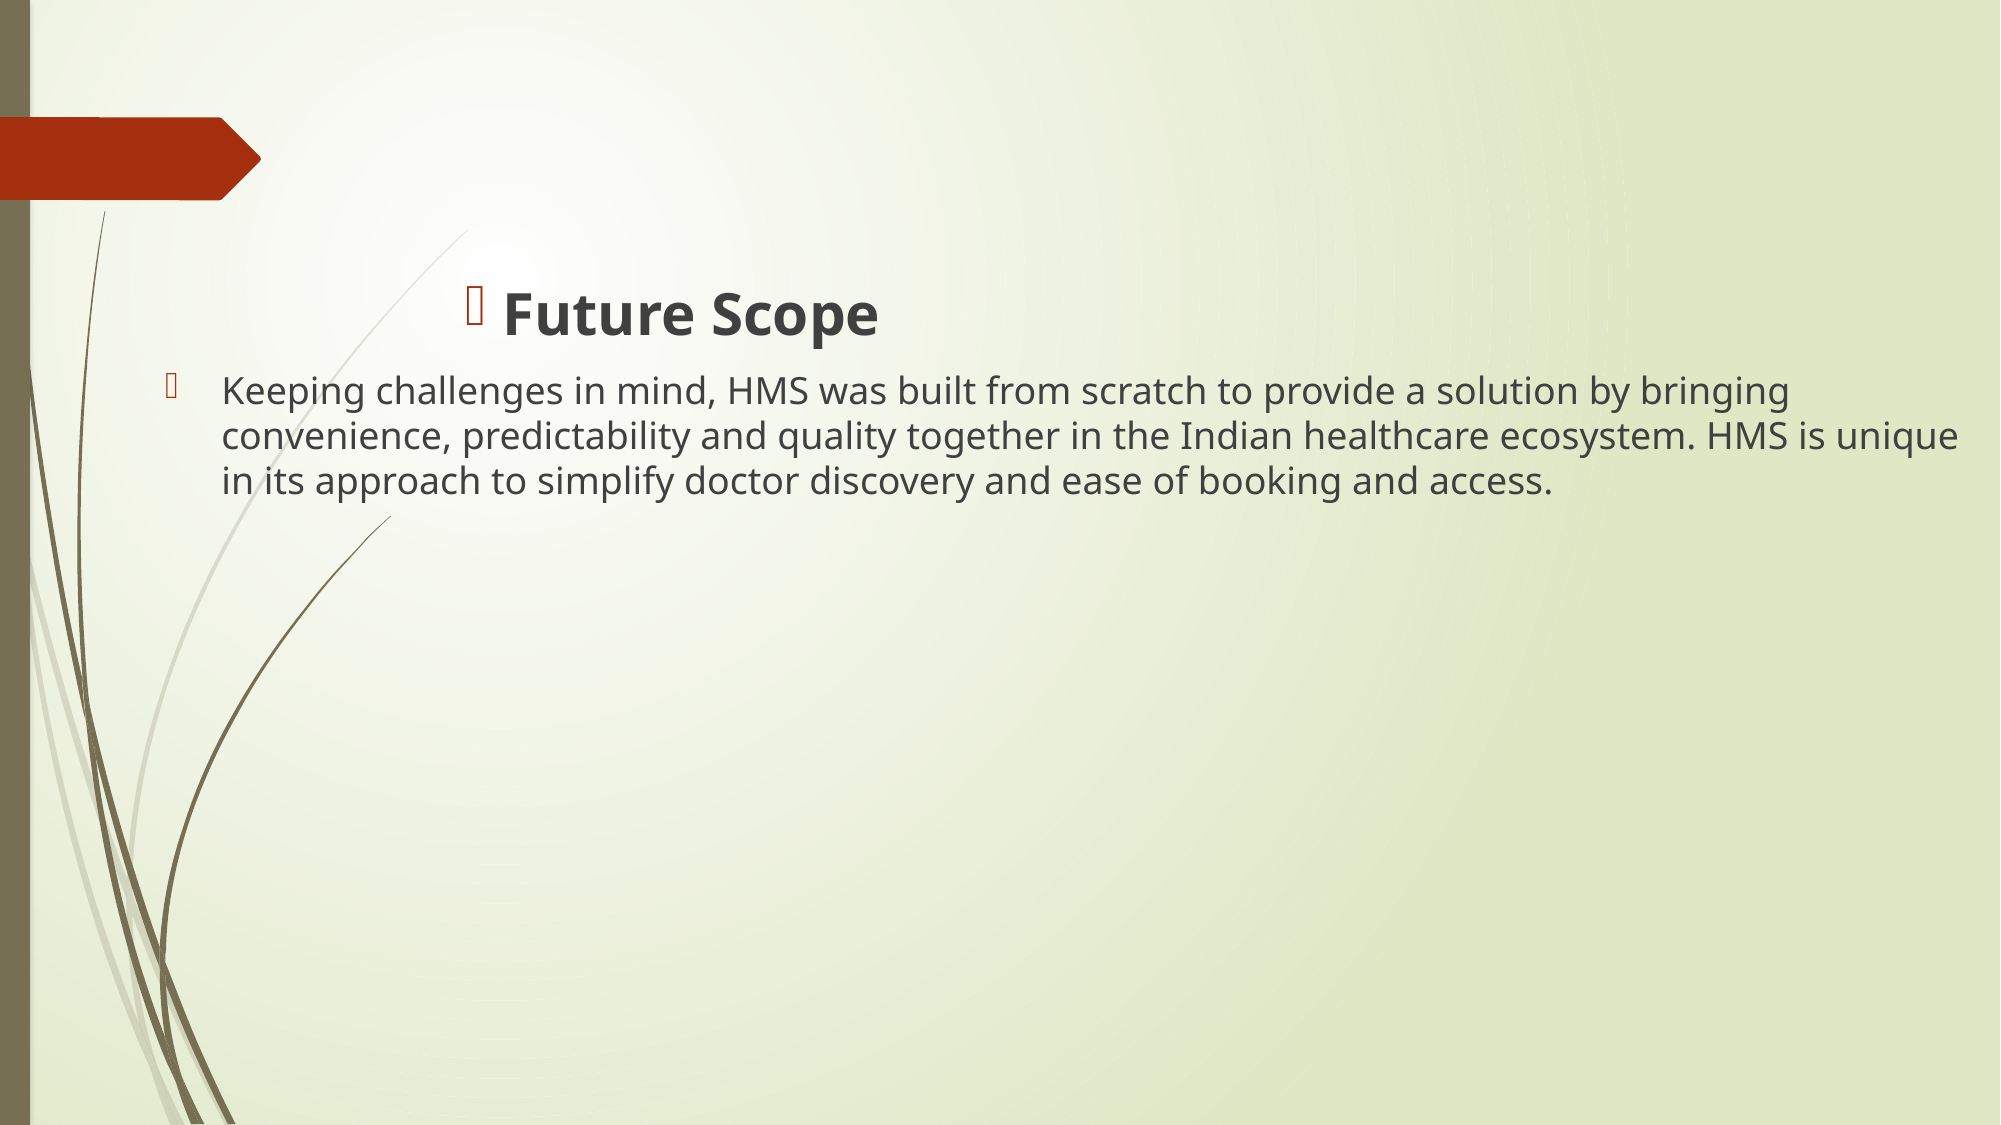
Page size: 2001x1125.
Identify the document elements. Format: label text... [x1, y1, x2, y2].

list Future Scope Keeping challenges in mind, HMS was built from scratch to provide a solution by bringing convenience, predictability and quality together in the Indian healthcare ecosystem. HMS is unique in its approach to simplify doctor discovery and ease of booking and access. [150, 269, 2000, 974]
